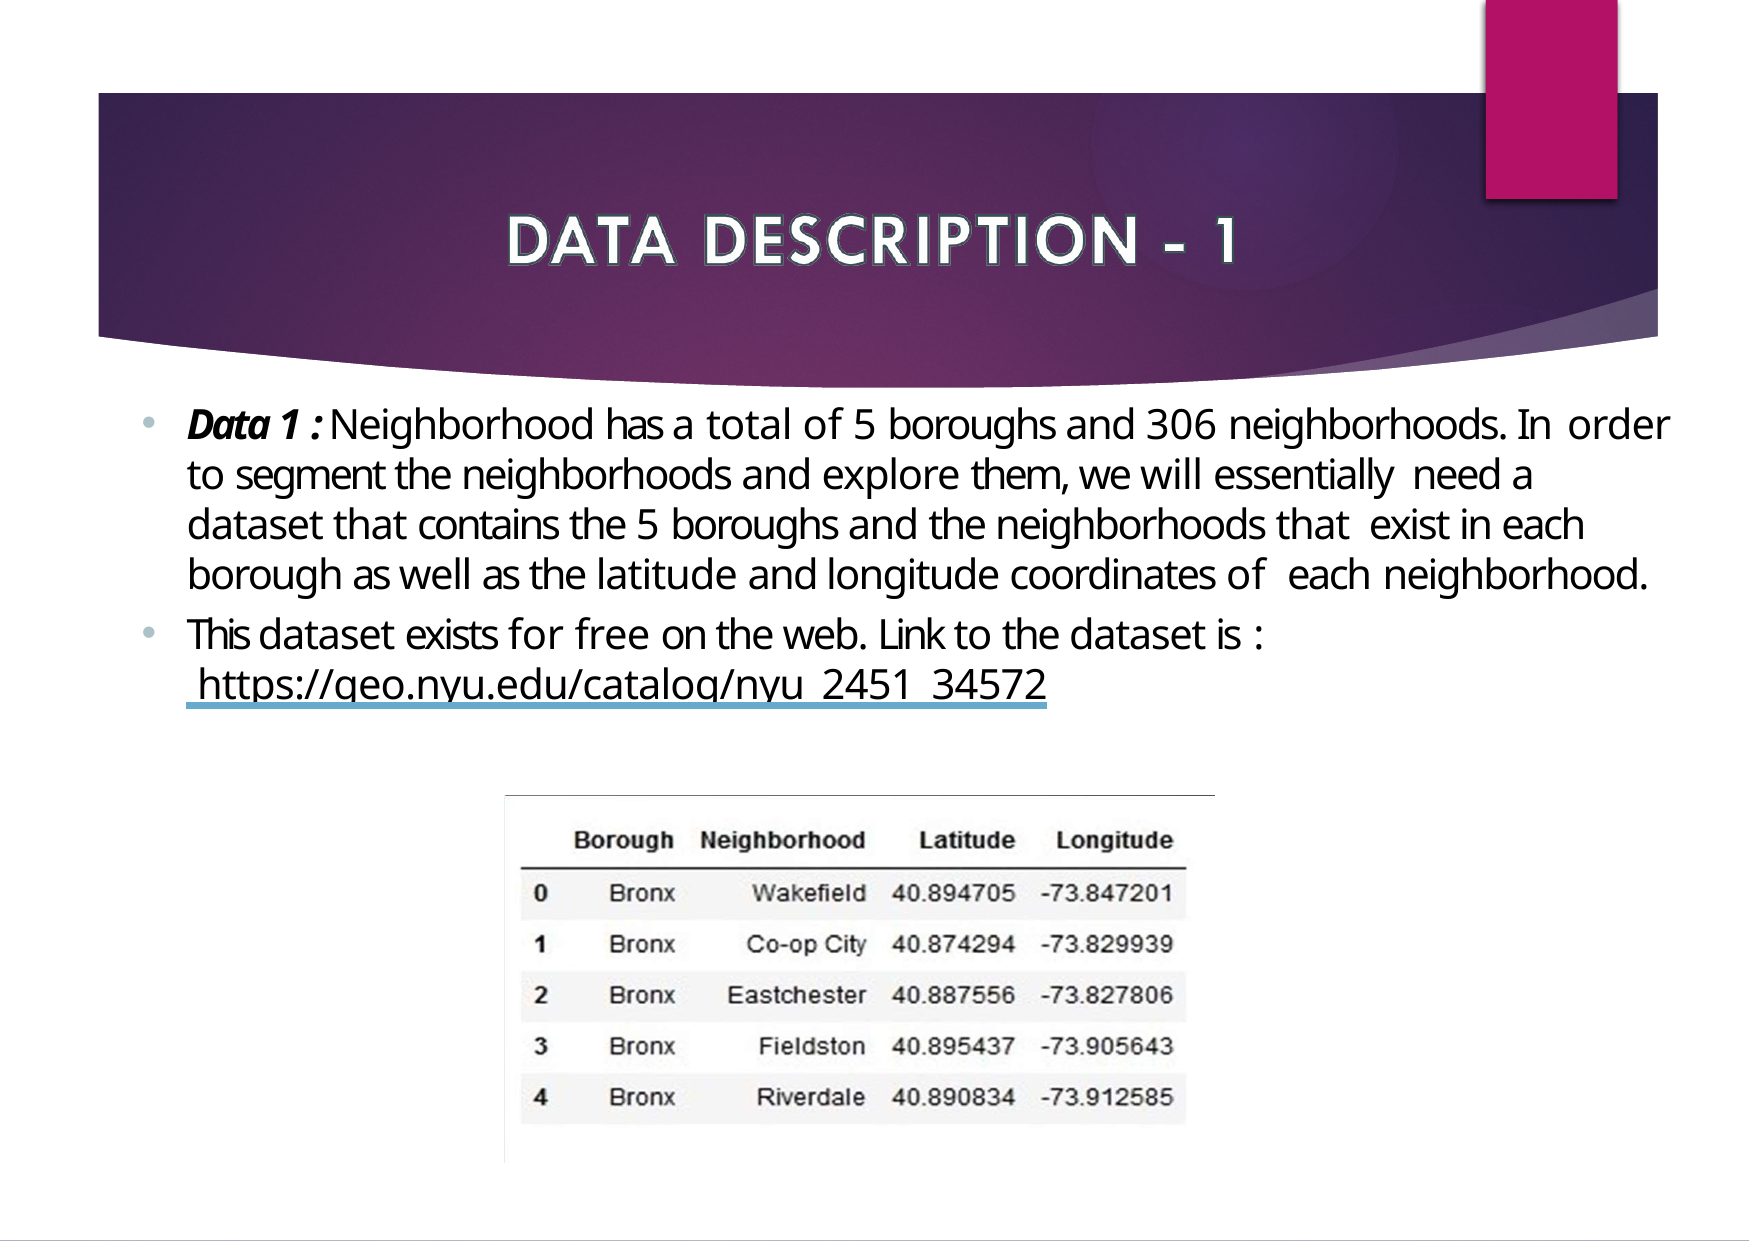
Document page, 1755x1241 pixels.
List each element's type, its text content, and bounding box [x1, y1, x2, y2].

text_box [149, 78, 1609, 1162]
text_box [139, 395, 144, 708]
text_box Data 1 : Neighborhood has a total of 5 boroughs and 306 neighborhoods. In order to segment the neighborhoods and explore them, we will essentially need a dataset that contains the 5 boroughs and the neighborhoods that exist in each borough as well as the latitude and longitude coordinates of each neighborhood. This dataset exists for free on the web. Link to the dataset is : https://geo.nyu.edu/catalog/nyu_2451_34572 [1612, 395, 1678, 708]
